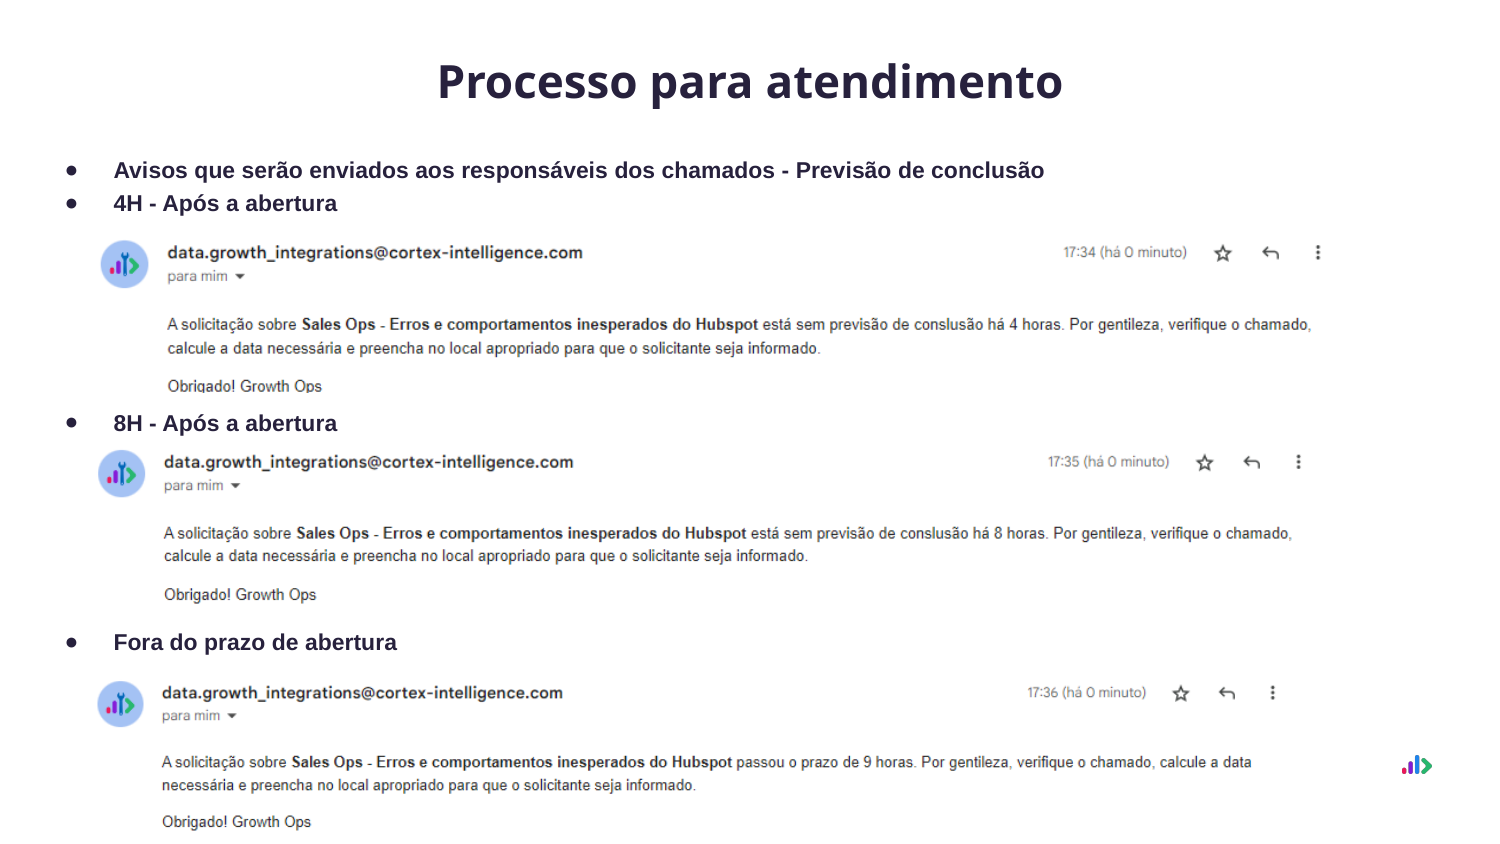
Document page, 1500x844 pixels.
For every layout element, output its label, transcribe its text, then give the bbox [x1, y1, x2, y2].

picture [1402, 754, 1432, 775]
picture [93, 671, 1297, 835]
text_box Processo para atendimento [93, 52, 1407, 111]
text_box 4H - Após a abertura 8H - Após a abertura Fora do prazo de abertura [23, 92, 600, 751]
text_box Avisos que serão enviados aos responsáveis dos chamados - Previsão de conclusão [600, 138, 1351, 232]
picture [82, 443, 1321, 606]
picture [82, 230, 1342, 394]
